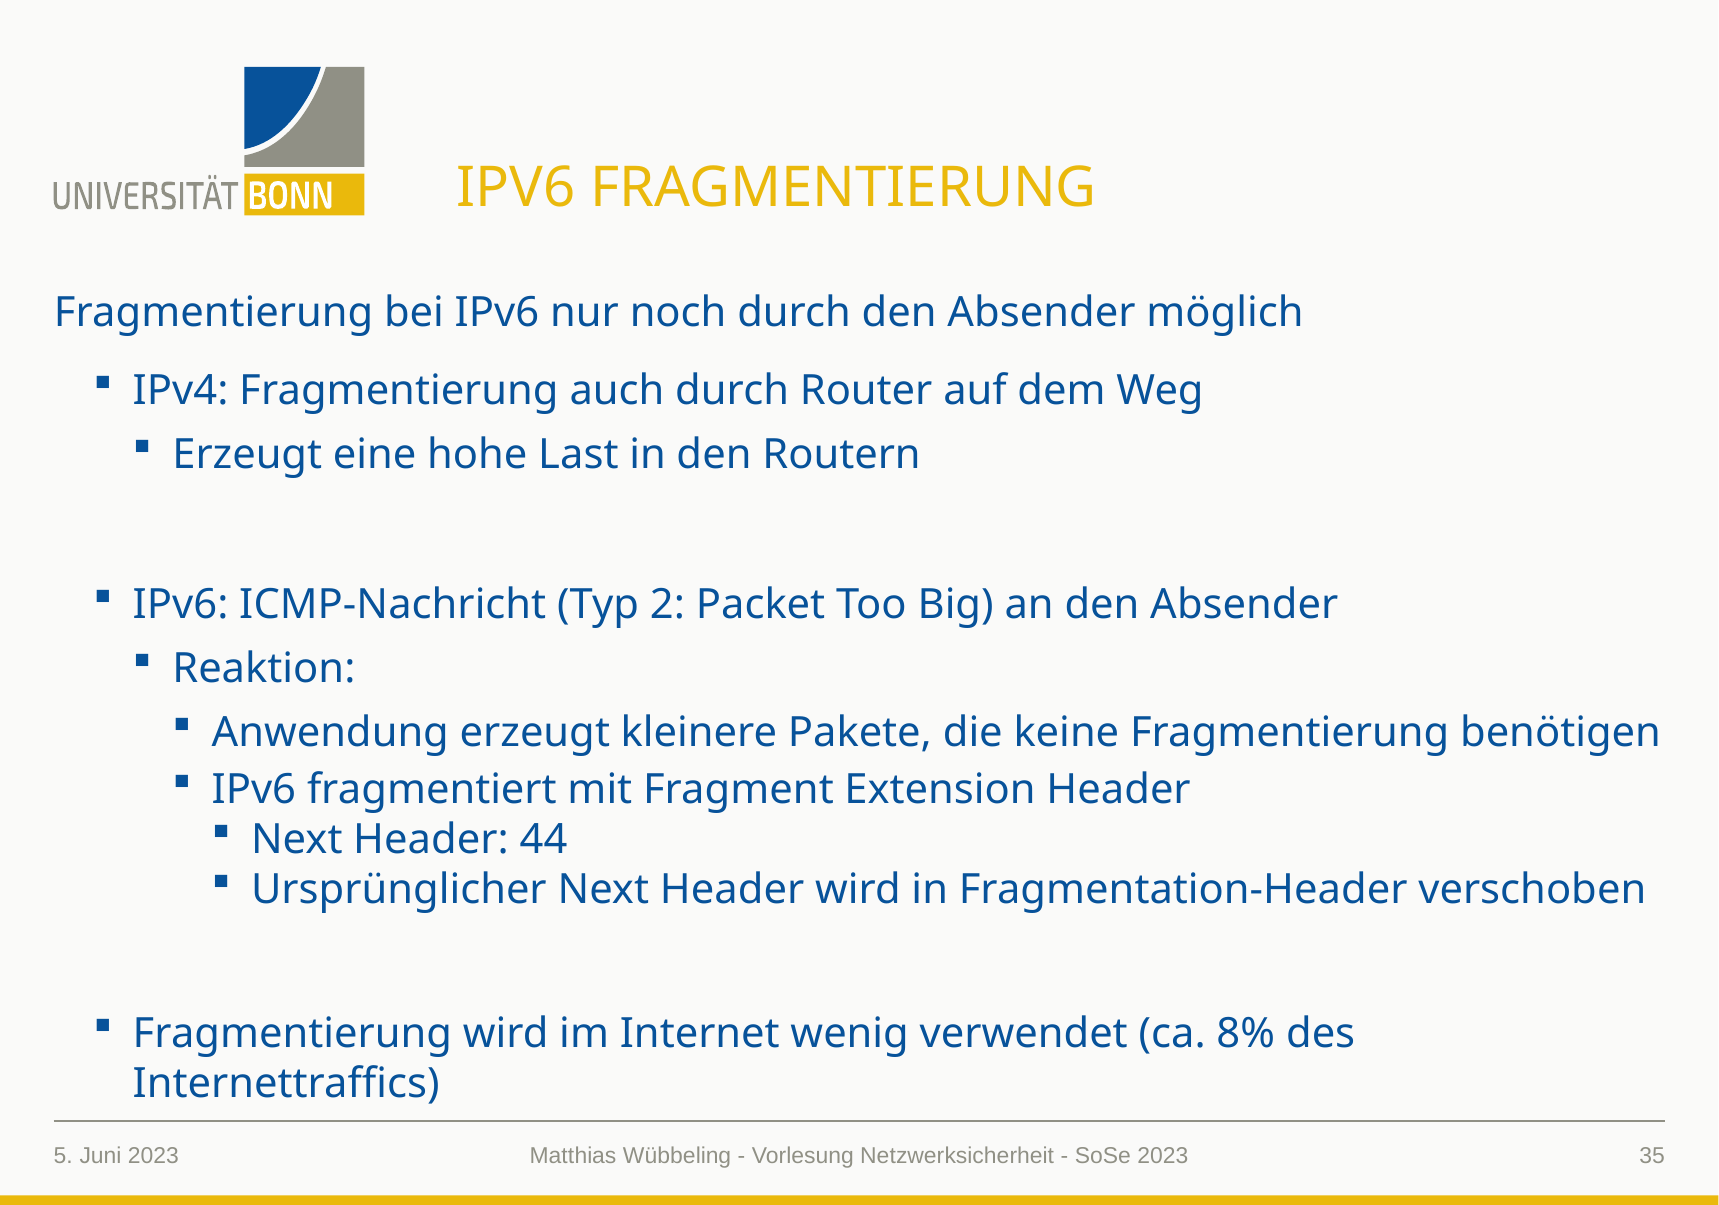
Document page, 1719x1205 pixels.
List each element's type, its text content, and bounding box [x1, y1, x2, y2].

footer Matthias Wübbeling - Vorlesung Netzwerksicherheit - SoSe 2023 [389, 1121, 1329, 1189]
slide_number 35 [1557, 1121, 1665, 1189]
title IPv6 Fragmentierung [456, 67, 1665, 218]
list Fragmentierung bei IPv6 nur noch durch den Absender möglich IPv4: Fragmentierung auch durch Router auf dem Weg Erzeugt eine hohe Last in den Routern IPv6: ICMP-Nachricht (Typ 2: Packet Too Big) an den Absender Reaktion: Anwendung erzeugt kleinere Pakete, die keine Fragmentierung benötigen IPv6 fragmentiert mit Fragment Extension Header Next Header: 44 Ursprünglicher Next Header wird in Fragmentation-Header verschoben Fragmentierung wird im Internet wenig verwendet (ca. 8% des Internettraffics) [53, 284, 1665, 1055]
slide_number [53, 1121, 215, 1189]
